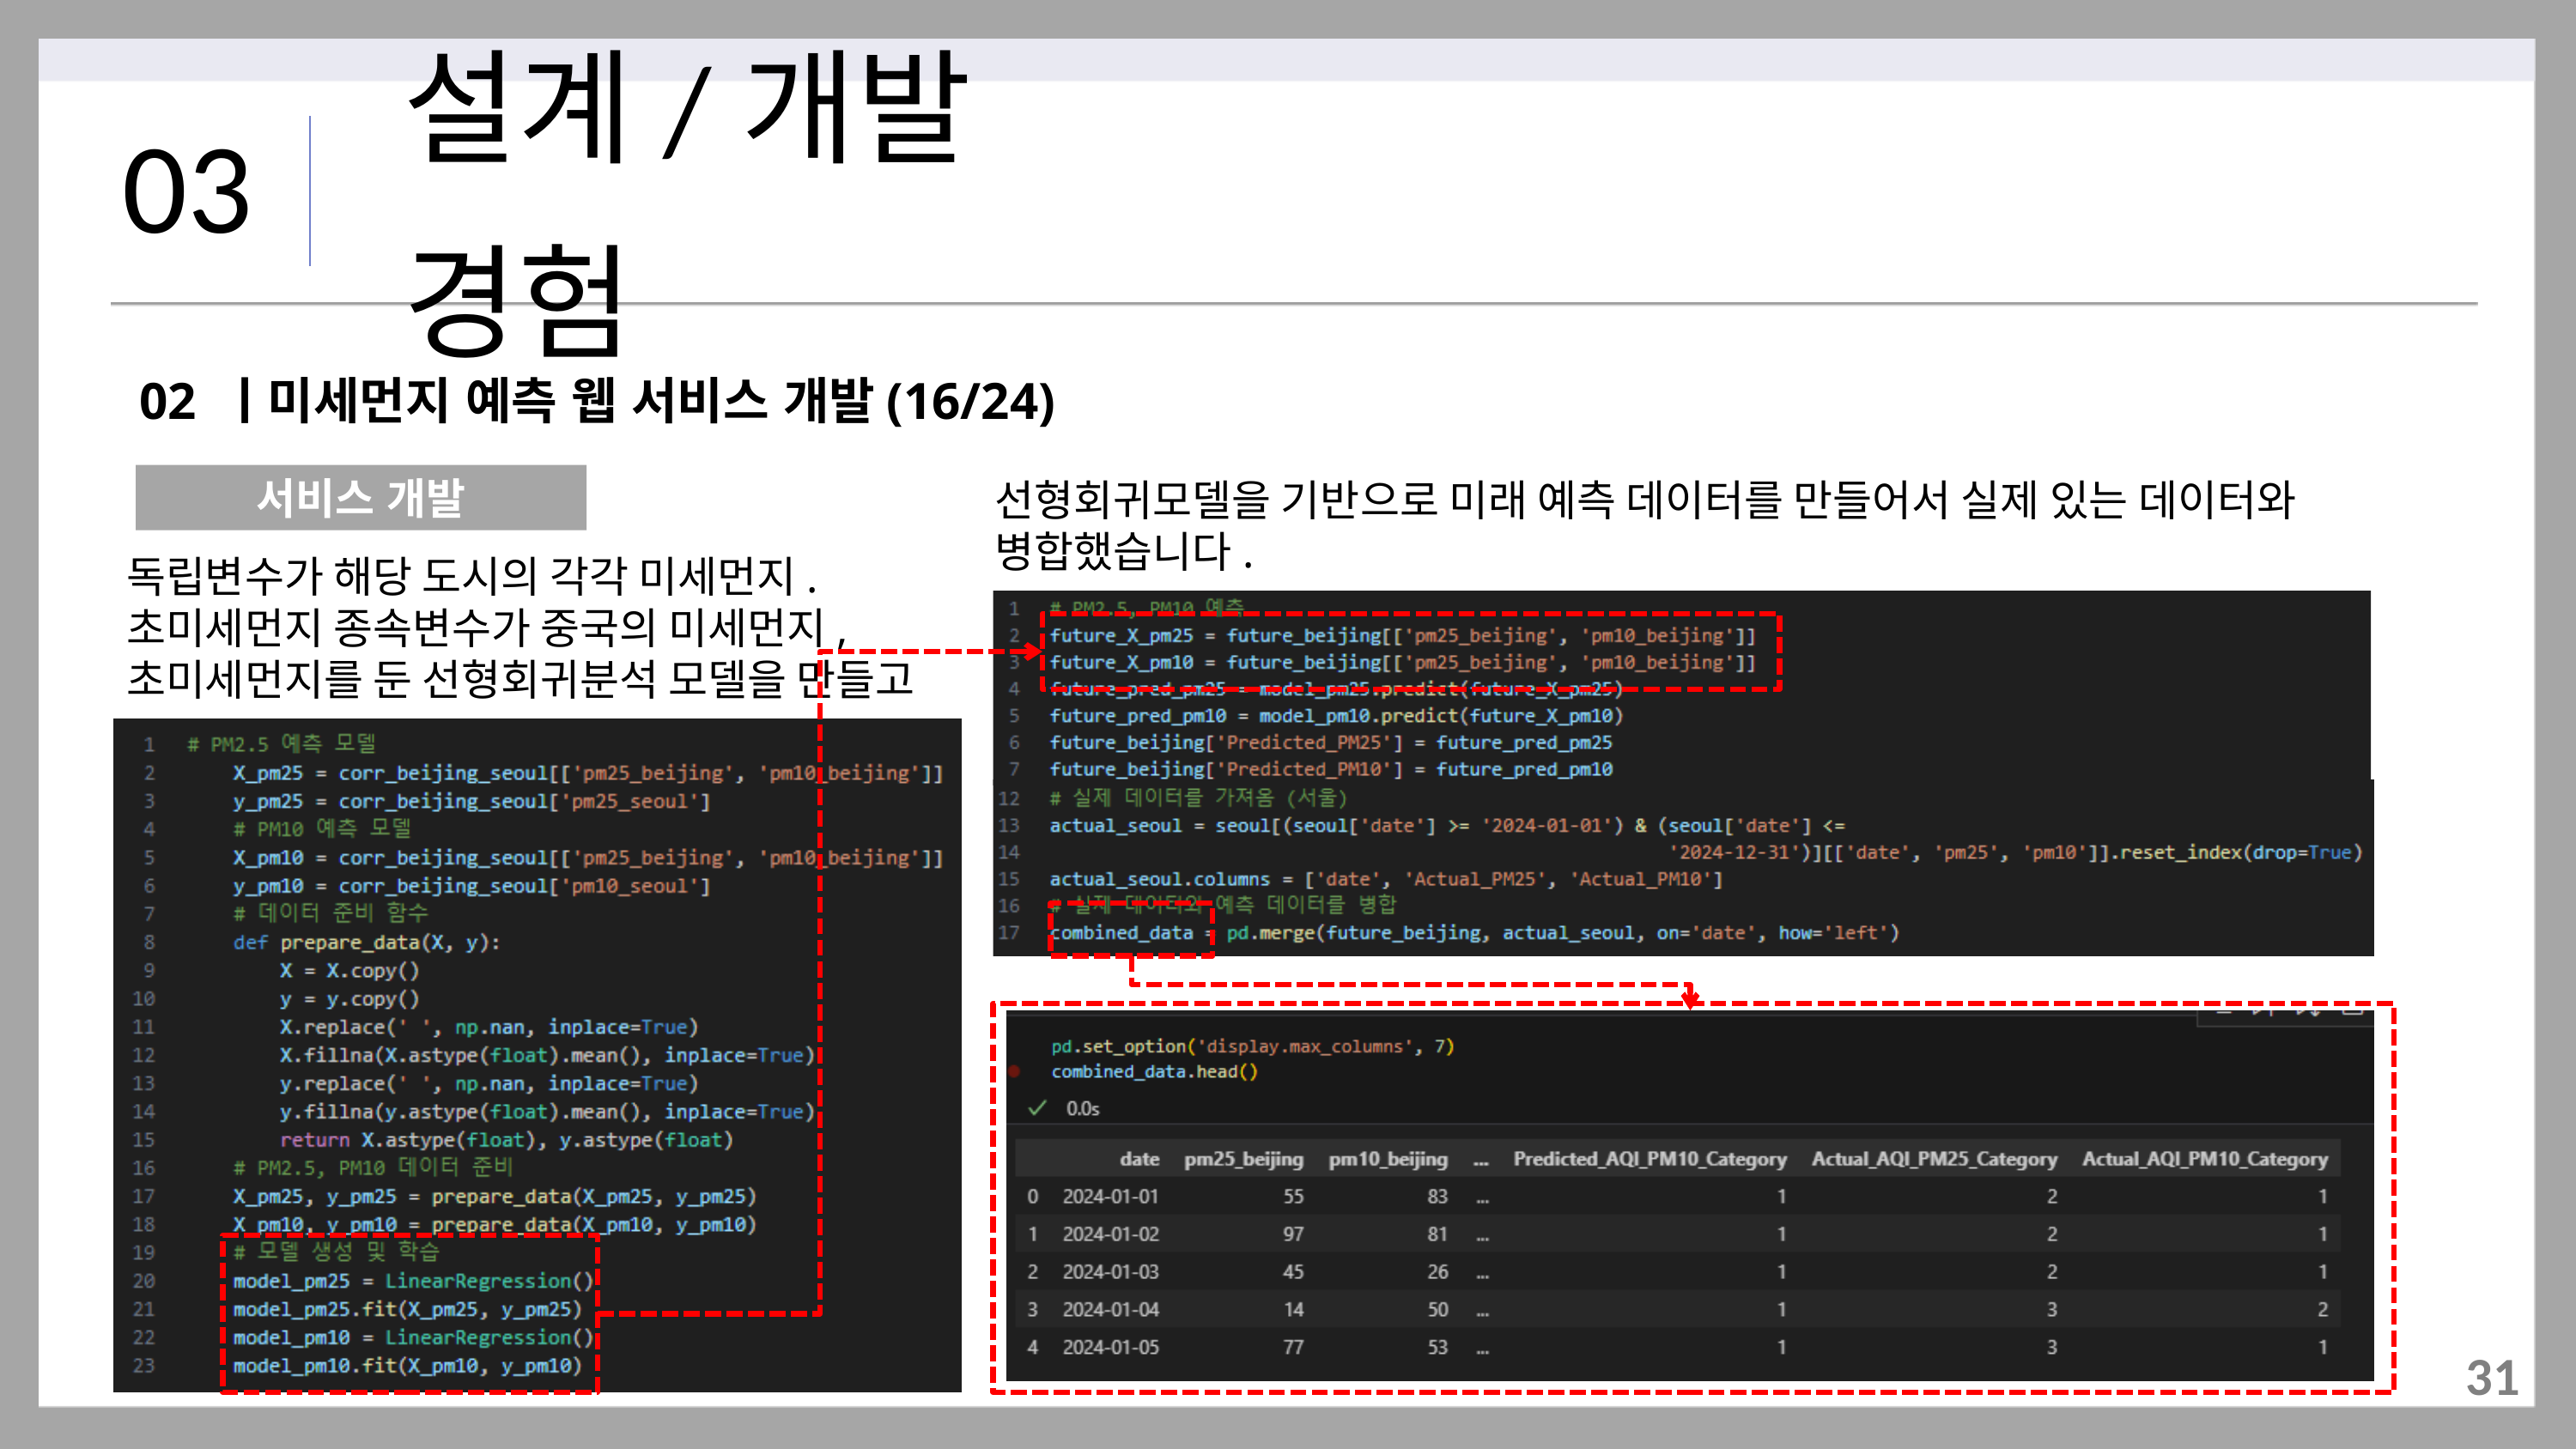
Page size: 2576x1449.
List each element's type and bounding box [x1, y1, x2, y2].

text_box [1383, 966, 1439, 1263]
text_box [1383, 703, 1439, 778]
text_box [597, 651, 1043, 1314]
picture [39, 39, 2536, 1408]
